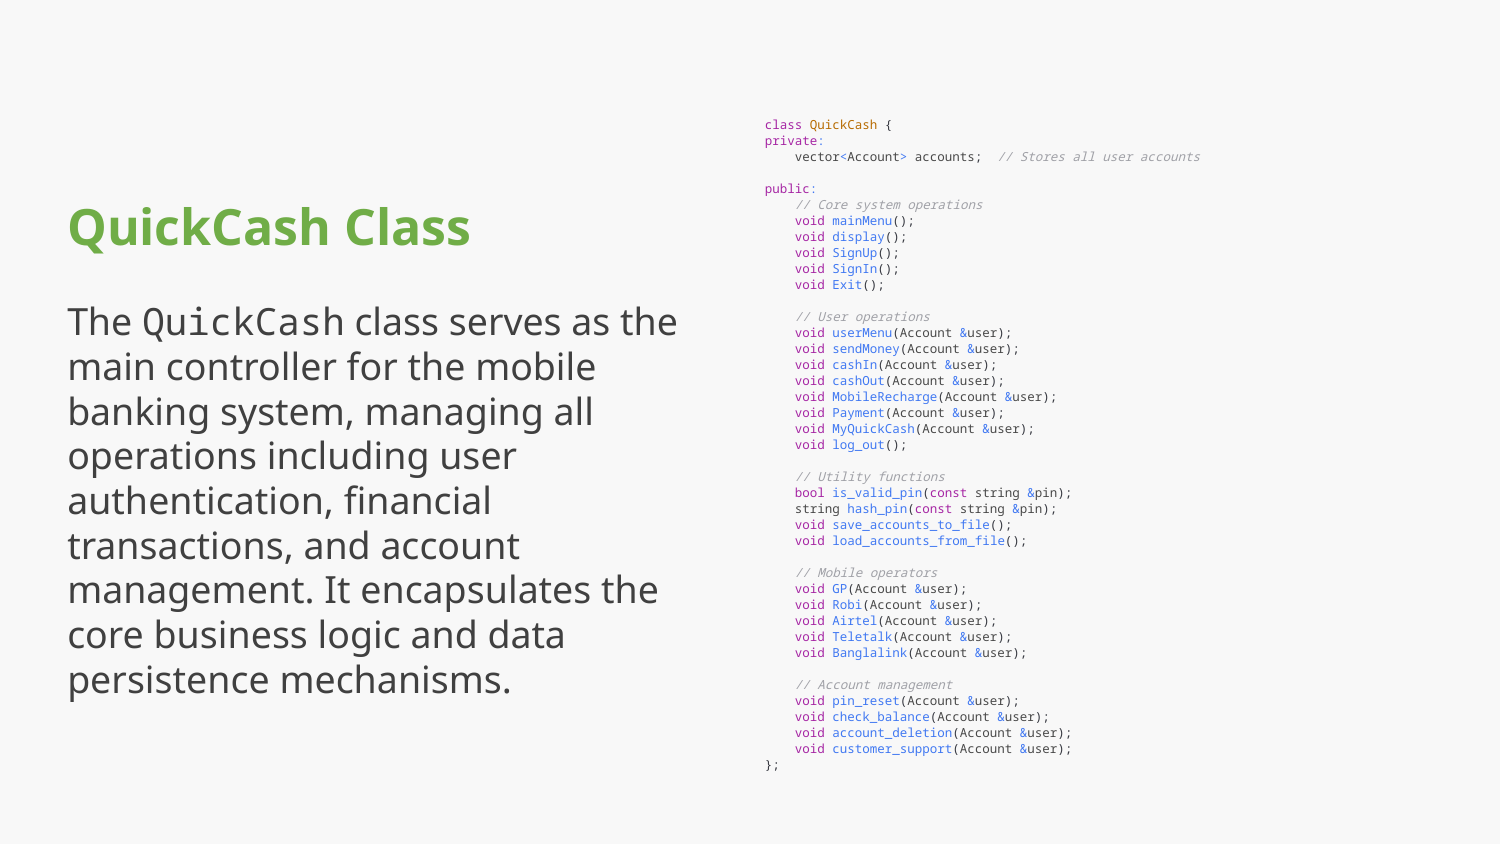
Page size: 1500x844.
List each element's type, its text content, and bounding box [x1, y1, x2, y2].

text_box QuickCash Class The QuickCash class serves as the main controller for the mobile banking system, managing all operations including user authentication, financial transactions, and account management. It encapsulates the core business logic and data persistence mechanisms. [52, 184, 717, 709]
text_box class QuickCash { private: vector<Account> accounts; // Stores all user accounts public: // Core system operations void mainMenu(); void display(); void SignUp(); void SignIn(); void Exit(); // User operations void userMenu(Account &user); void sendMoney(Account &user); void cashIn(Account &user); void cashOut(Account &user); void MobileRecharge(Account &user); void Payment(Account &user); void MyQuickCash(Account &user); void log_out(); // Utility functions bool is_valid_pin(const string &pin); string hash_pin(const string &pin); void save_accounts_to_file(); void load_accounts_from_file(); // Mobile operators void GP(Account &user); void Robi(Account &user); void Airtel(Account &user); void Teletalk(Account &user); void Banglalink(Account &user); // Account management void pin_reset(Account &user); void check_balance(Account &user); void account_deletion(Account &user); void customer_support(Account &user); }; [749, 108, 1395, 780]
